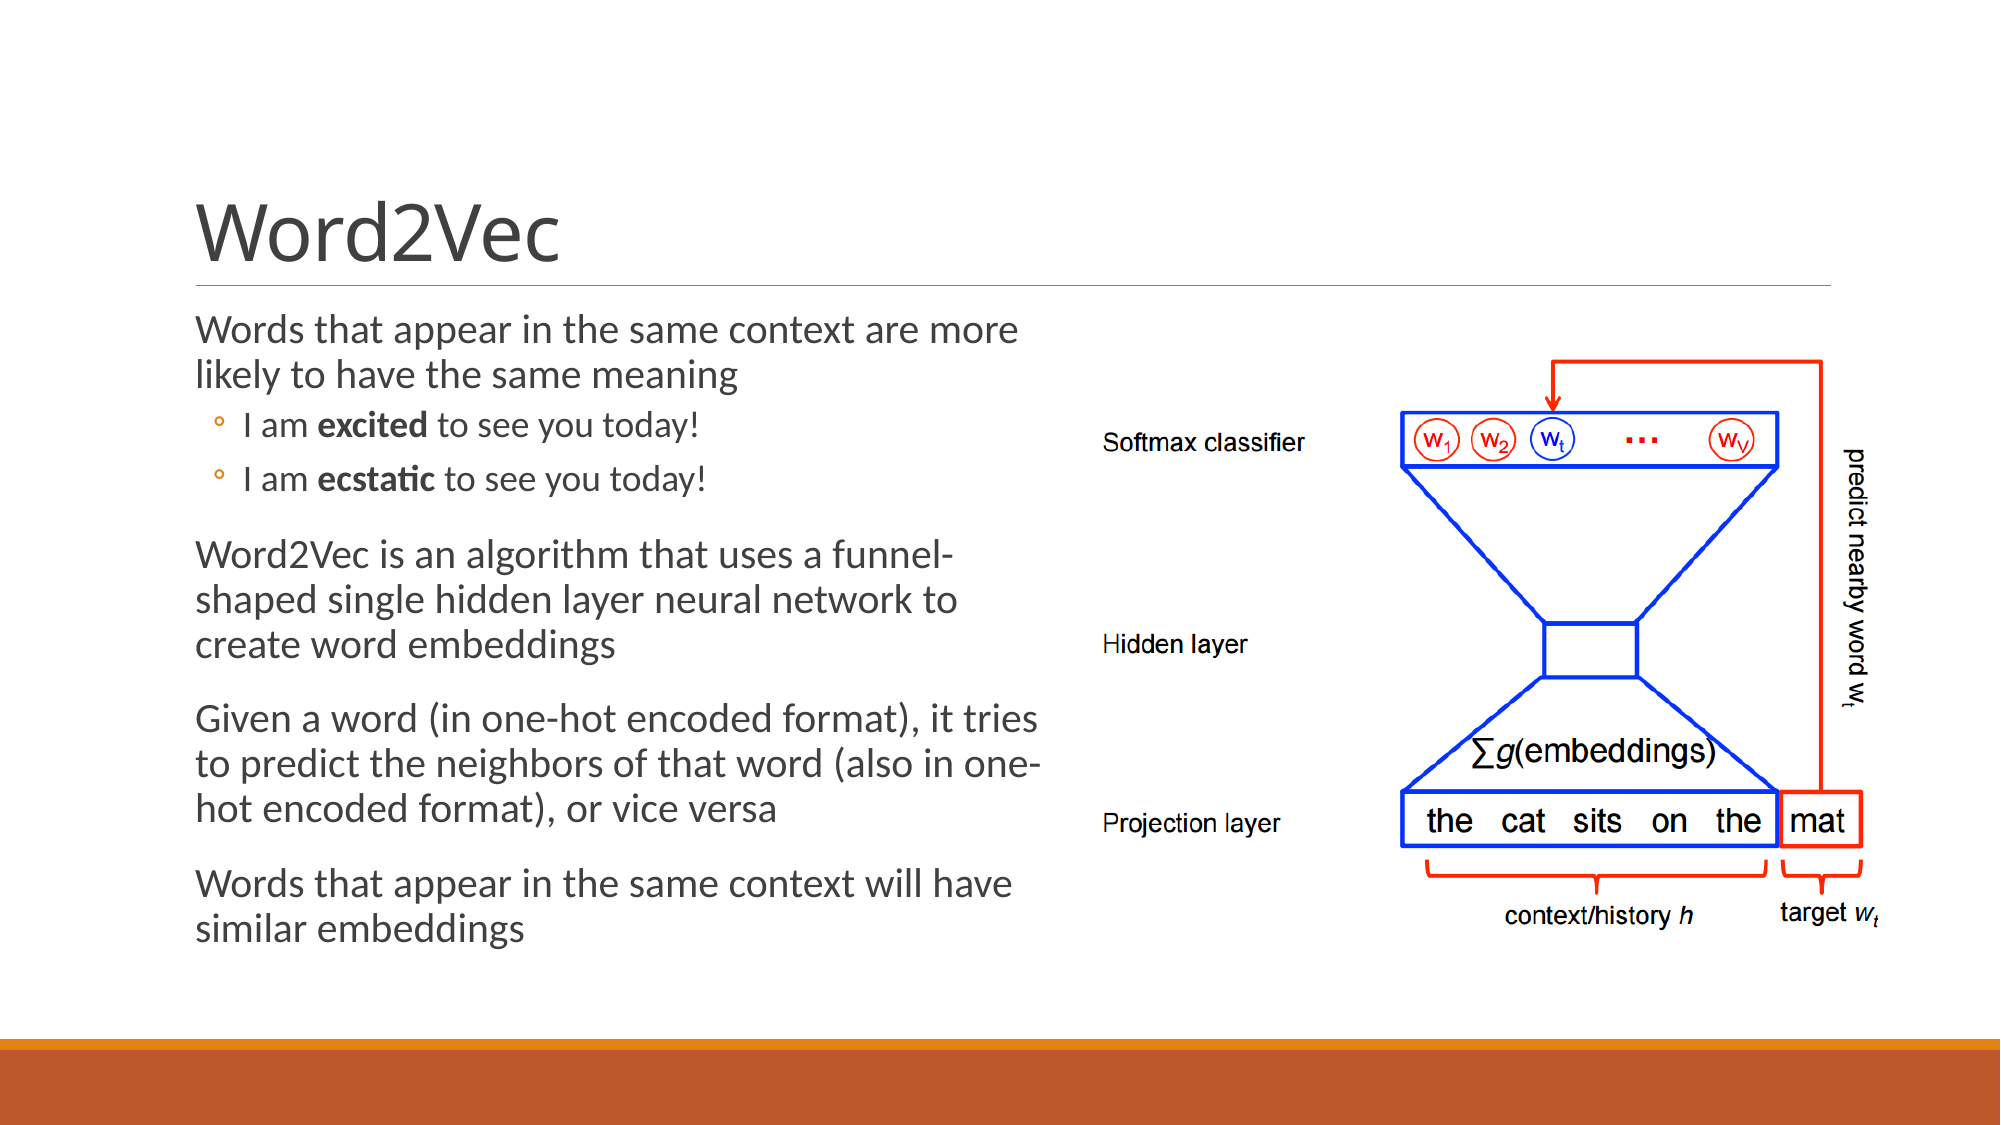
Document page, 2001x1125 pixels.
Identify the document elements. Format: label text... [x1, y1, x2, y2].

picture [1092, 339, 1903, 935]
list Words that appear in the same context are more likely to have the same meaning I am excited to see you today! I am ecstatic to see you today! Word2Vec is an algorithm that uses a funnel-shaped single hidden layer neural network to create word embeddings Given a word (in one-hot encoded format), it tries to predict the neighbors of that word (also in one-hot encoded format), or vice versa Words that appear in the same context will have similar embeddings [180, 299, 1054, 1021]
title Word2Vec [180, 47, 1830, 285]
